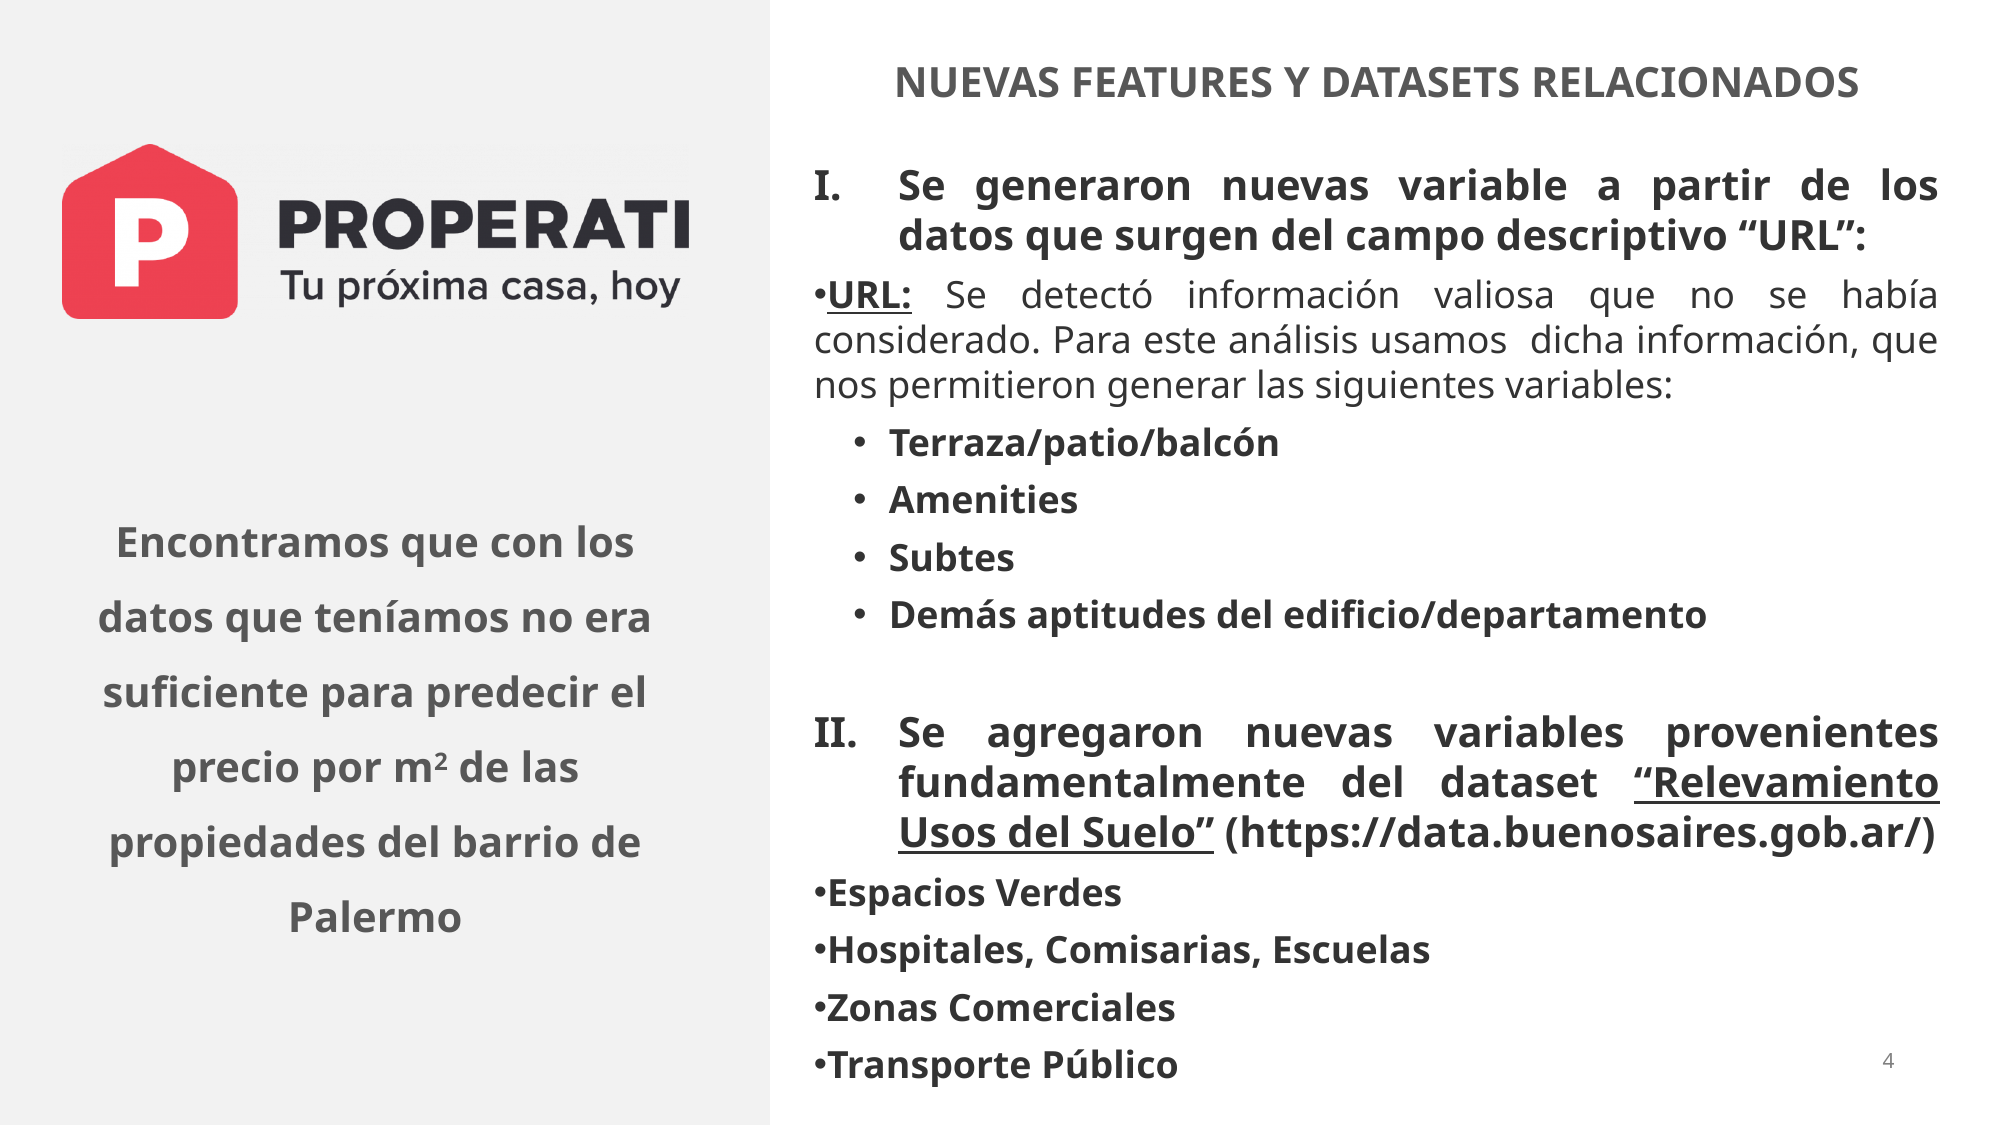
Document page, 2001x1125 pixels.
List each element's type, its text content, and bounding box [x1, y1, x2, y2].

text_box NUEVAS FEATURES Y DATASETS RELACIONADOS [798, 29, 1956, 107]
picture [61, 144, 689, 319]
text_box Se generaron nuevas variable a partir de los datos que surgen del campo descriptivo “URL”: URL: Se detectó información valiosa que no se había considerado. Para este análisis usamos dicha información, que nos permitieron generar las siguientes variables: Terraza/patio/balcón Amenities Subtes Demás aptitudes del edificio/departamento Se agregaron nuevas variables provenientes fundamentalmente del dataset “Relevamiento Usos del Suelo” (https://data.buenosaires.gob.ar/) Espacios Verdes Hospitales, Comisarias, Escuelas Zonas Comerciales Transporte Público [798, 124, 1956, 1058]
text_box Encontramos que con los datos que teníamos no era suficiente para predecir el precio por m2 de las propiedades del barrio de Palermo [61, 374, 689, 1058]
